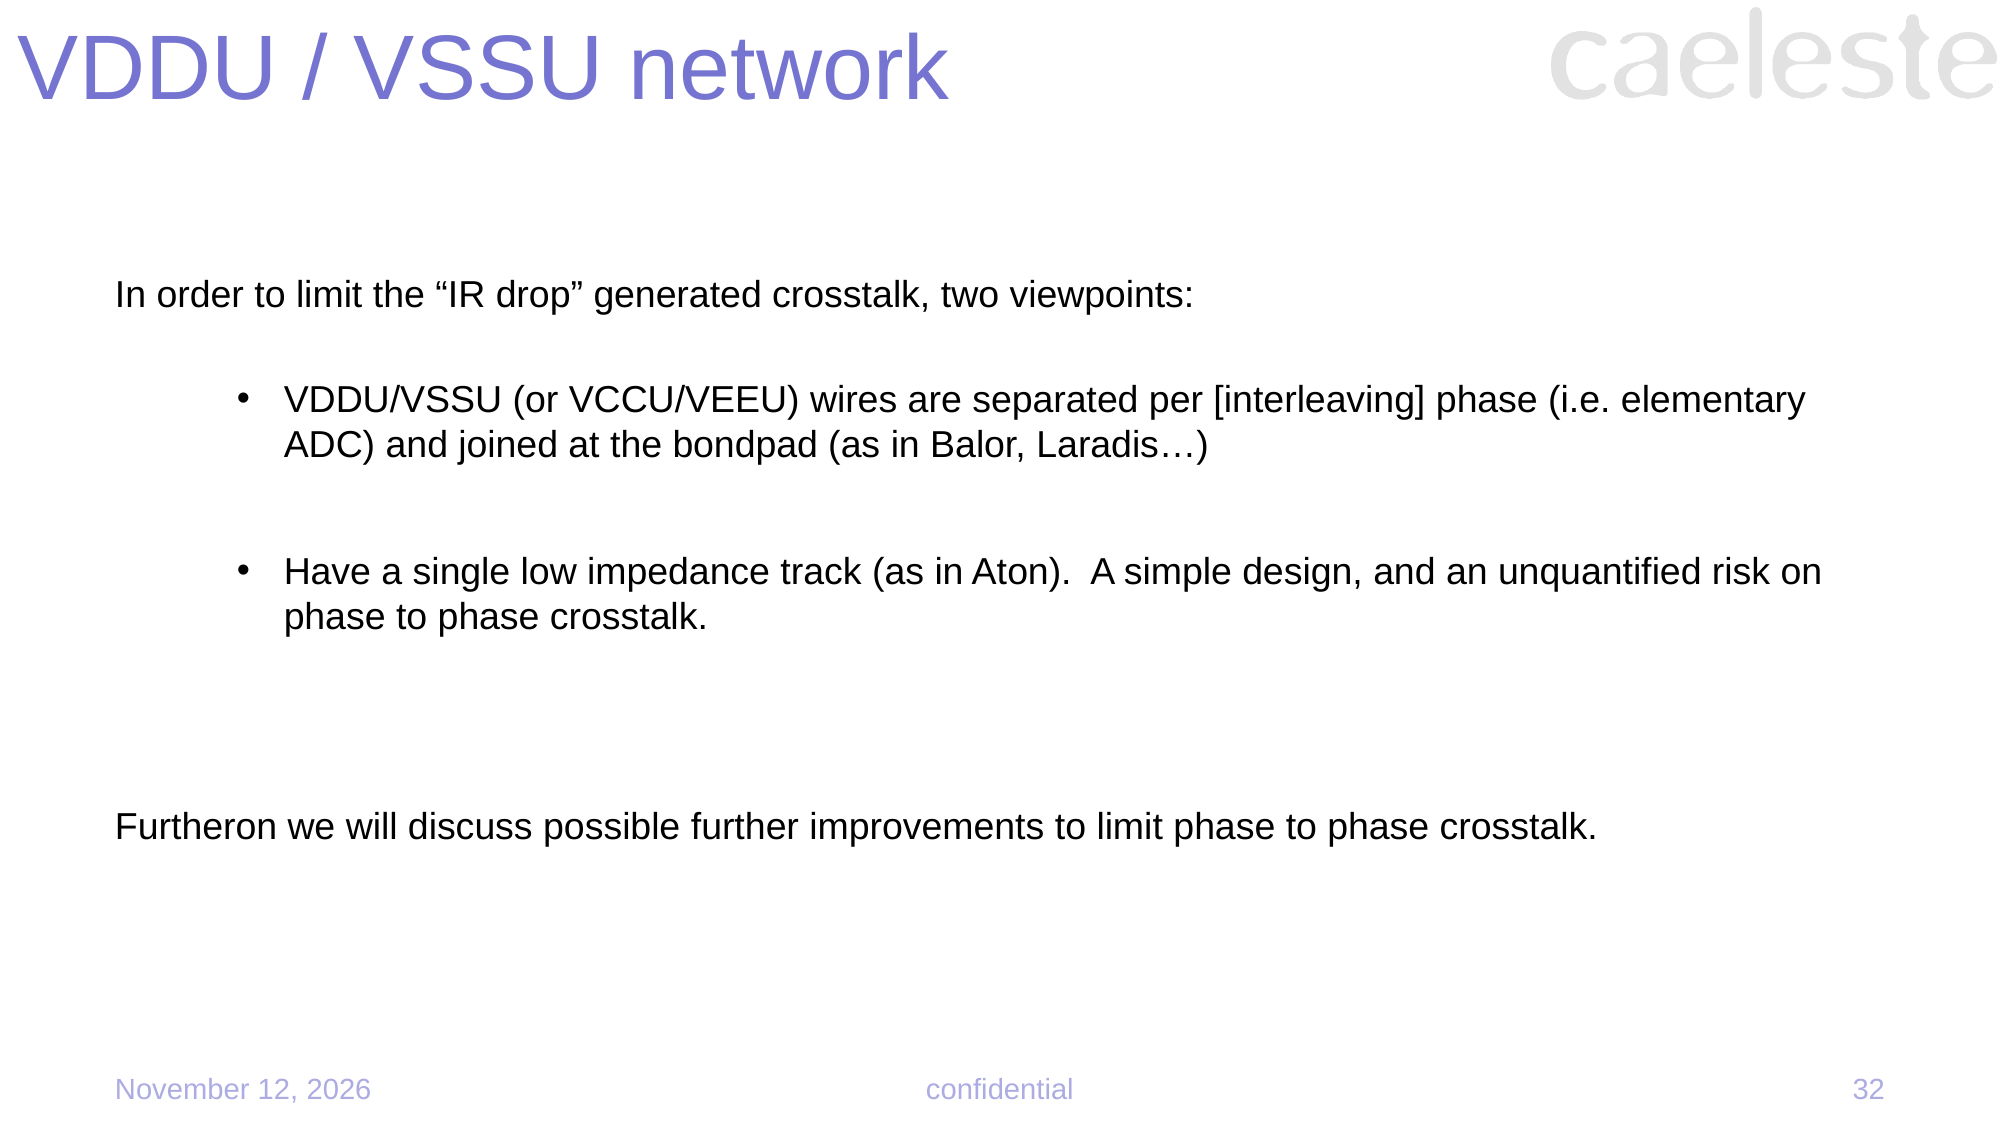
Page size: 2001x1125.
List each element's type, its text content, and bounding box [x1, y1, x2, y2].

list In order to limit the “IR drop” generated crosstalk, two viewpoints: VDDU/VSSU (or VCCU/VEEU) wires are separated per [interleaving] phase (i.e. elementary ADC) and joined at the bondpad (as in Balor, Laradis…) Have a single low impedance track (as in Aton). A simple design, and an unquantified risk on phase to phase crosstalk. Furtheron we will discuss possible further improvements to limit phase to phase crosstalk. [99, 262, 1900, 1025]
title VDDU / VSSU network [2, 0, 1803, 188]
slide_number 32 [1433, 1062, 1901, 1125]
footer confidential [616, 1062, 1384, 1125]
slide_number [99, 1062, 567, 1125]
